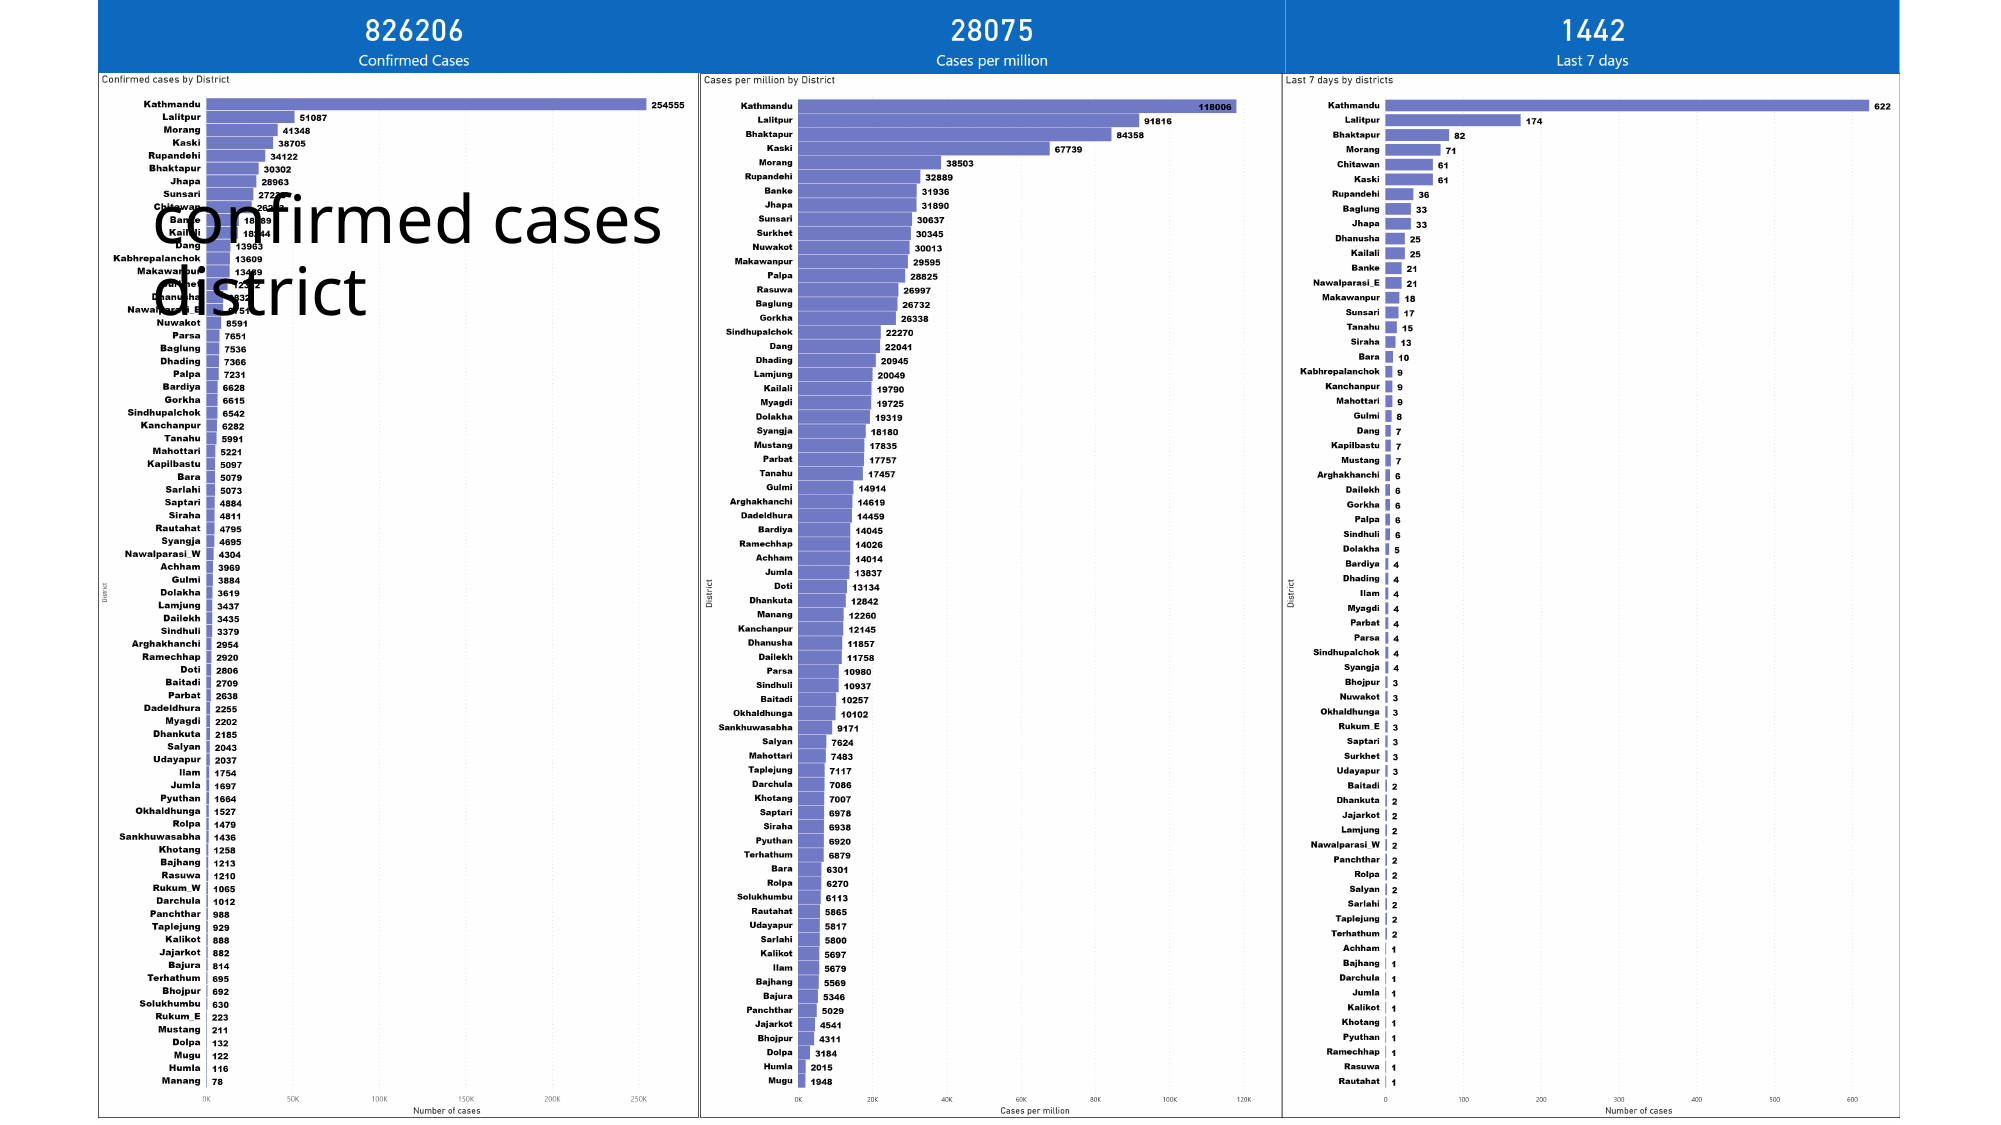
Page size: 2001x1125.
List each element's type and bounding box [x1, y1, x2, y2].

picture [98, 0, 1900, 1124]
